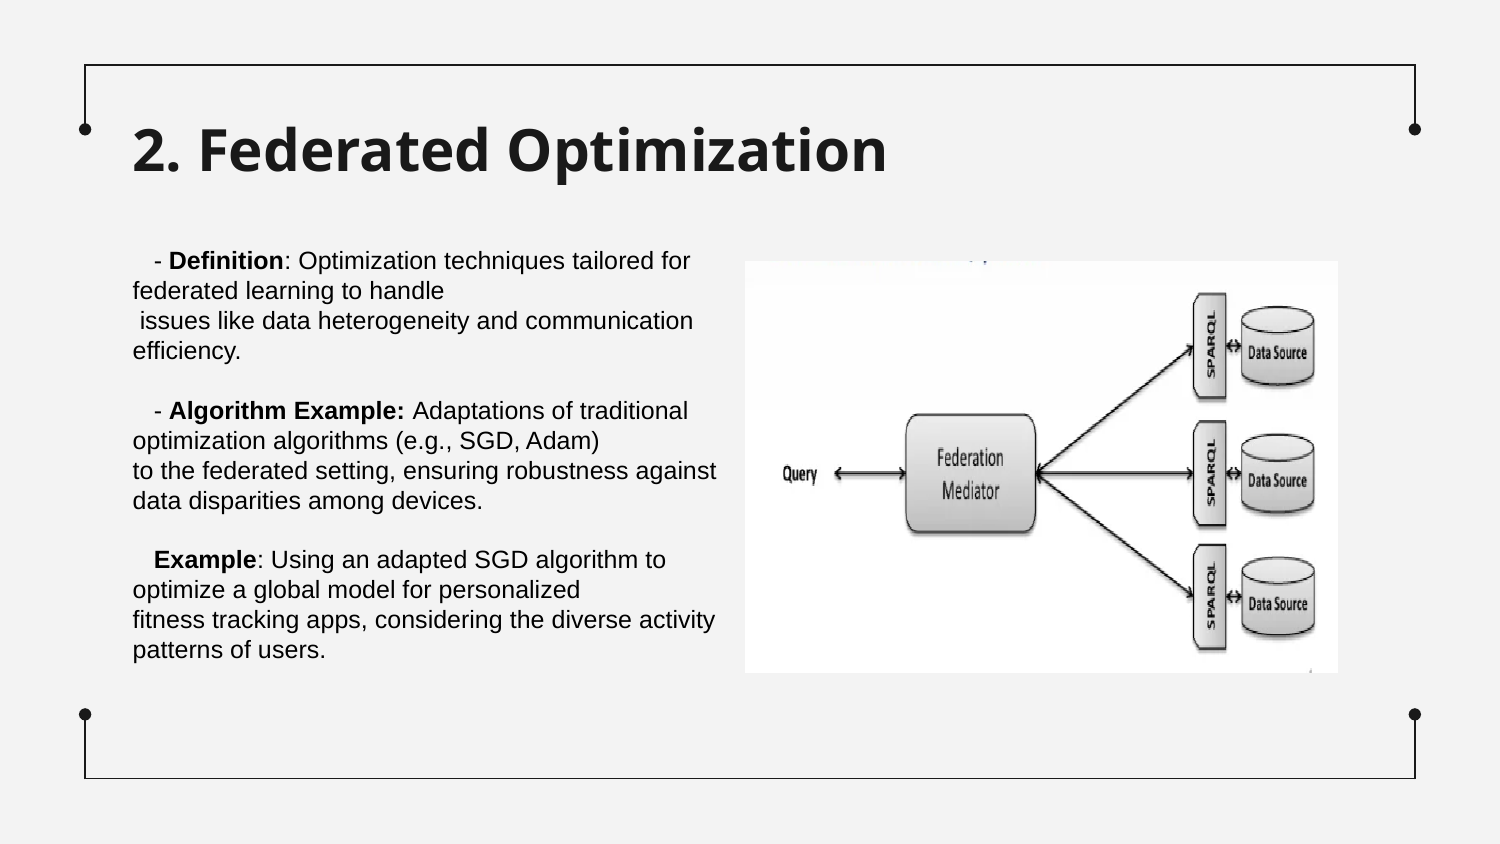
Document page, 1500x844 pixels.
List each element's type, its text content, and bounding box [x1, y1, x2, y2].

subtitle 2. Federated Optimization [92, 0, 1016, 400]
picture [745, 261, 1338, 673]
text_box - Definition: Optimization techniques tailored for federated learning to handle issues like data heterogeneity and communication efficiency. - Algorithm Example: Adaptations of traditional optimization algorithms (e.g., SGD, Adam) to the federated setting, ensuring robustness against data disparities among devices. Example: Using an adapted SGD algorithm to optimize a global model for personalized fitness tracking apps, considering the diverse activity patterns of users. [117, 207, 778, 731]
